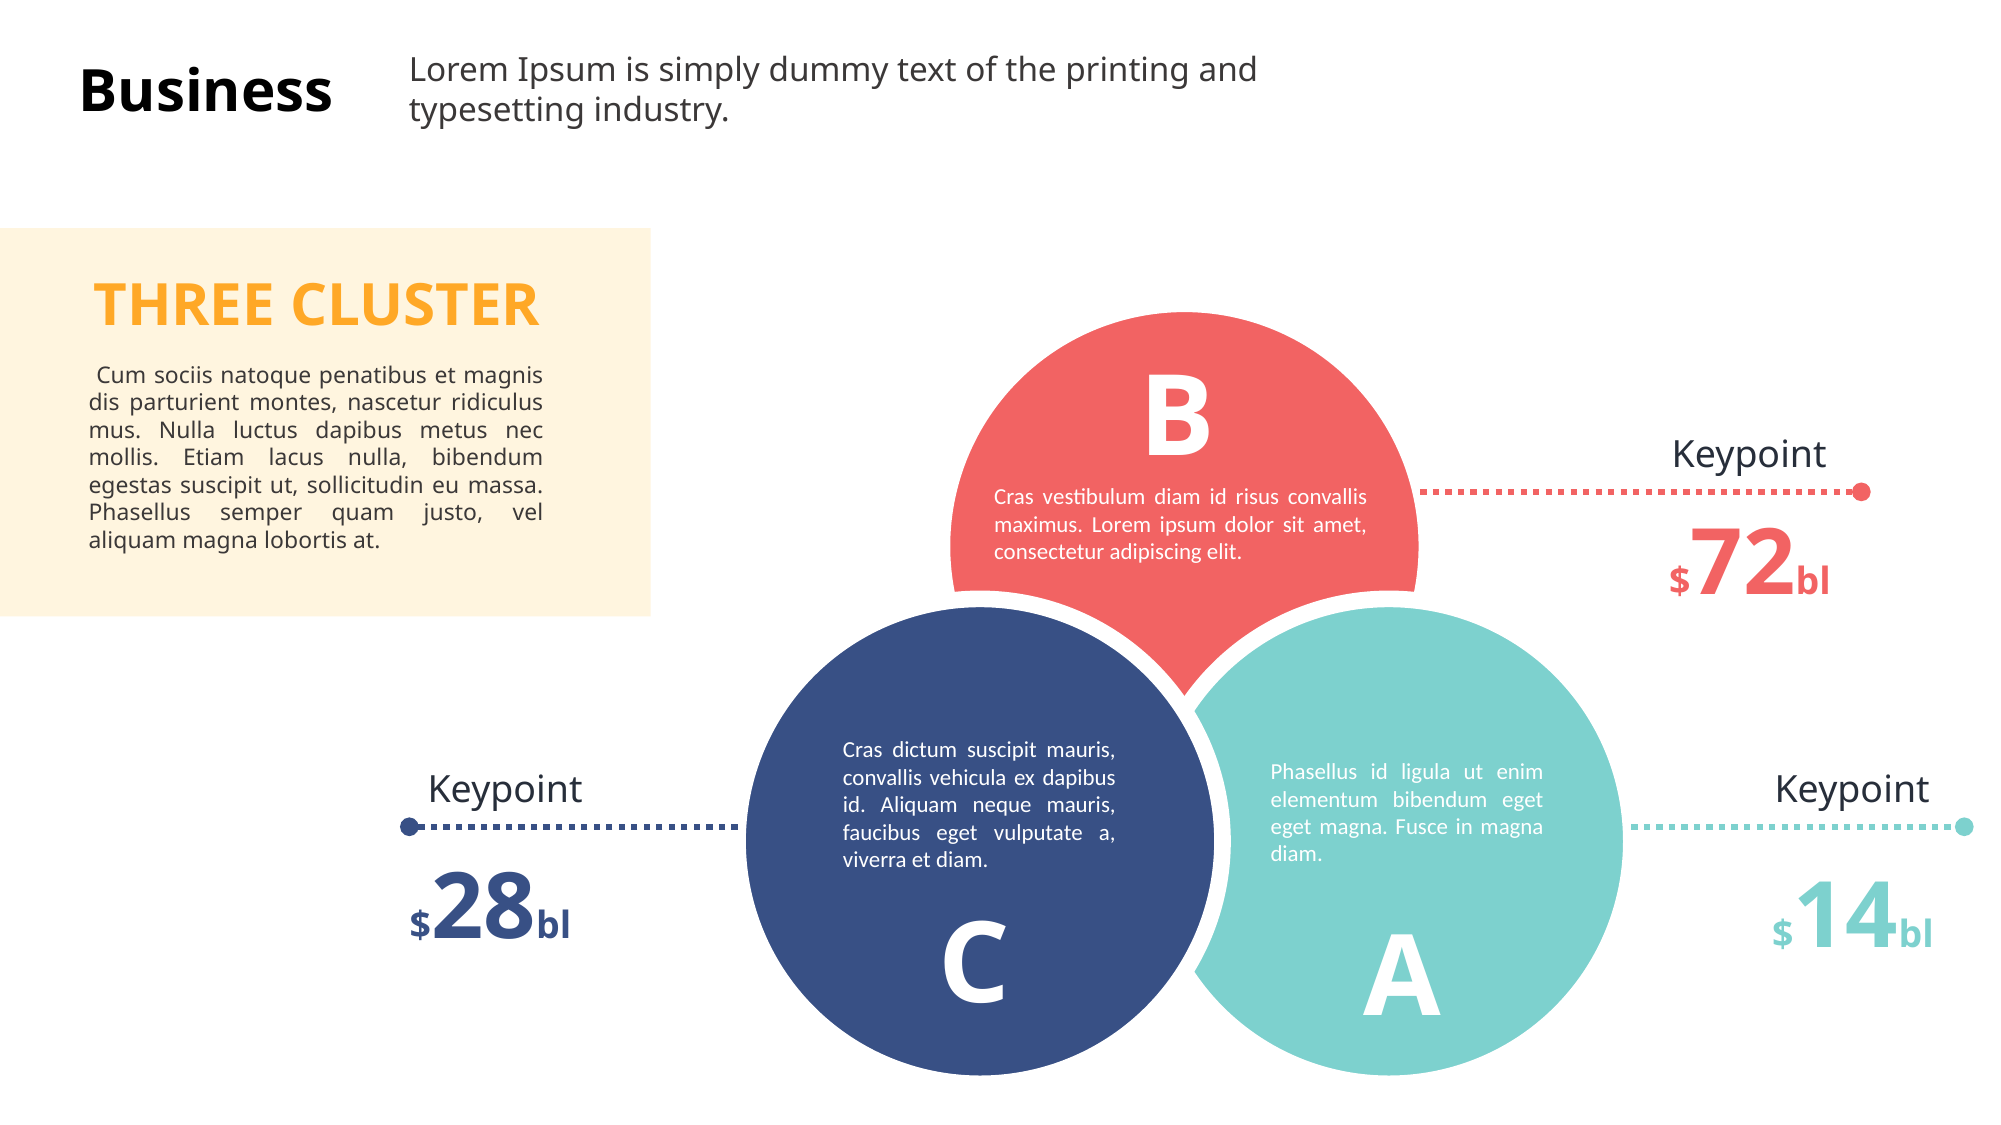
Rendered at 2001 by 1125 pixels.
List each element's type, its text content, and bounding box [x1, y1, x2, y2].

text_box [0, 227, 652, 618]
text_box Lorem Ipsum is simply dummy text of the printing and typesetting industry. [394, 41, 1395, 136]
text_box THREE CLUSTER [78, 259, 555, 345]
text_box Cum sociis natoque penatibus et magnis dis parturient montes, nascetur ridiculus mus. Nulla luctus dapibus metus nec mollis. Etiam lacus nulla, bibendum egestas suscipit ut, sollicitudin eu massa. Phasellus semper quam justo, vel aliquam magna lobortis at. [73, 352, 393, 560]
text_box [393, 303, 1965, 1084]
text_box Business [63, 46, 349, 131]
